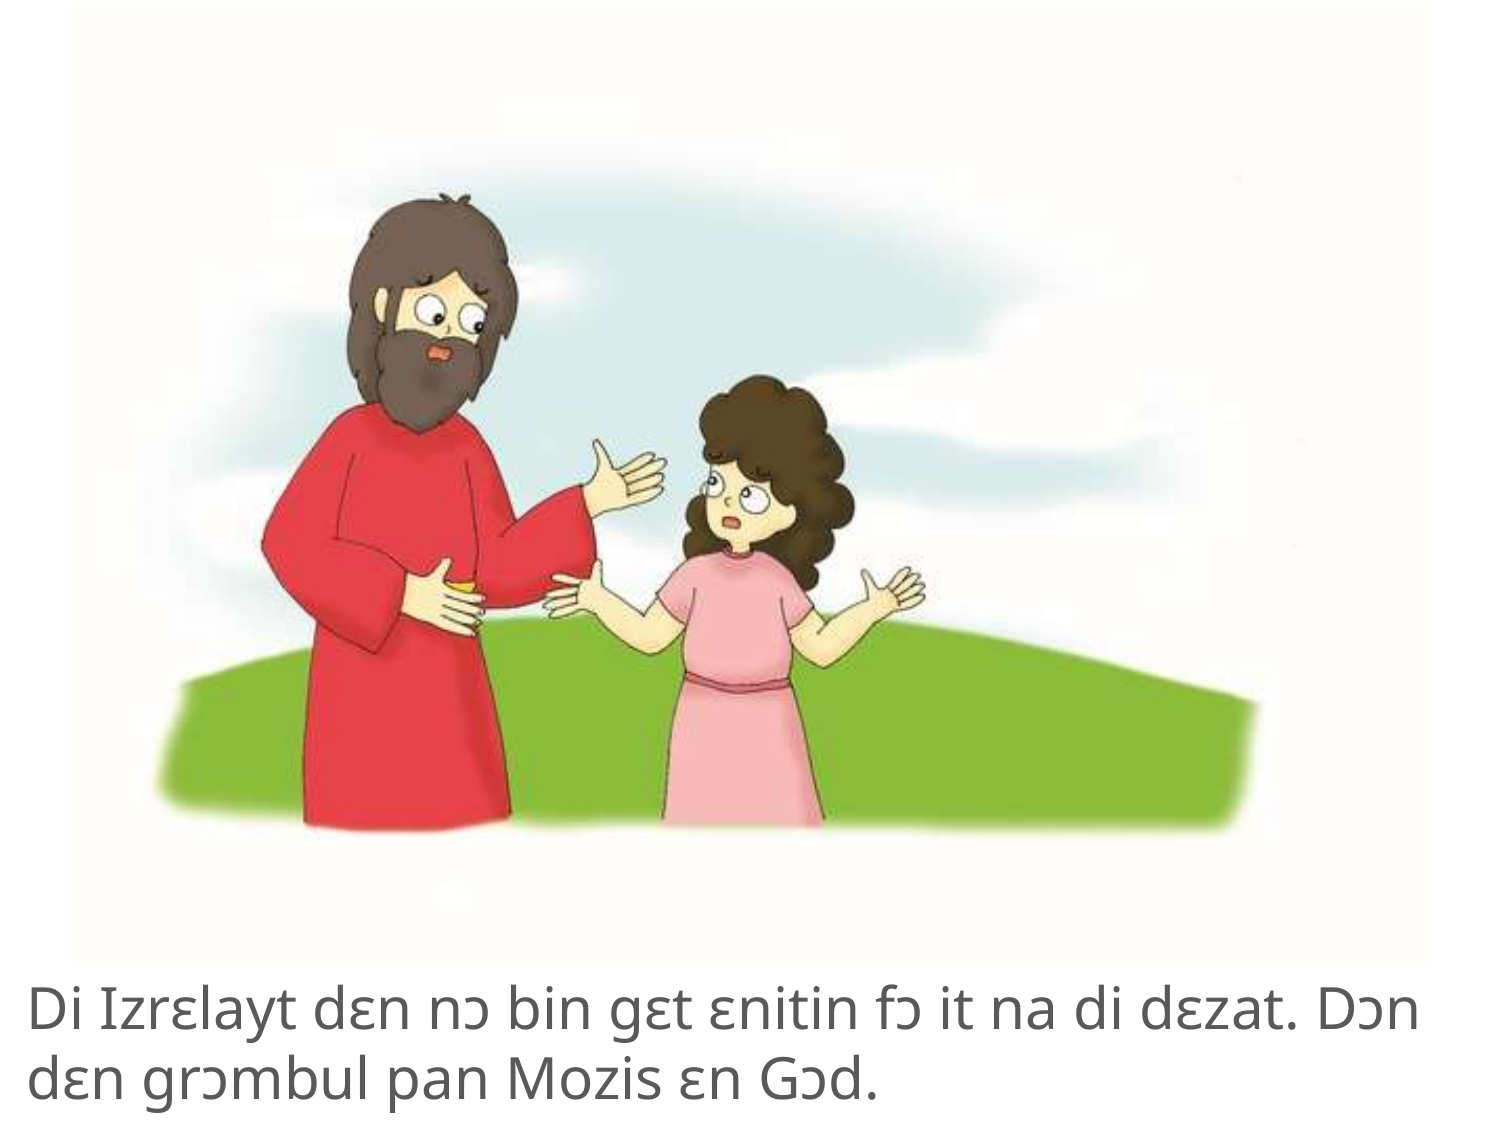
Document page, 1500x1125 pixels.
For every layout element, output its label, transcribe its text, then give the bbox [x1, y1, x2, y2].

text_box Di Izrɛlayt dɛn nɔ bin gɛt ɛnitin fɔ it na di dɛzat. Dɔn dɛn grɔmbul pan Mozis ɛn Gɔd. [11, 964, 1483, 1119]
picture [69, 1, 1431, 965]
